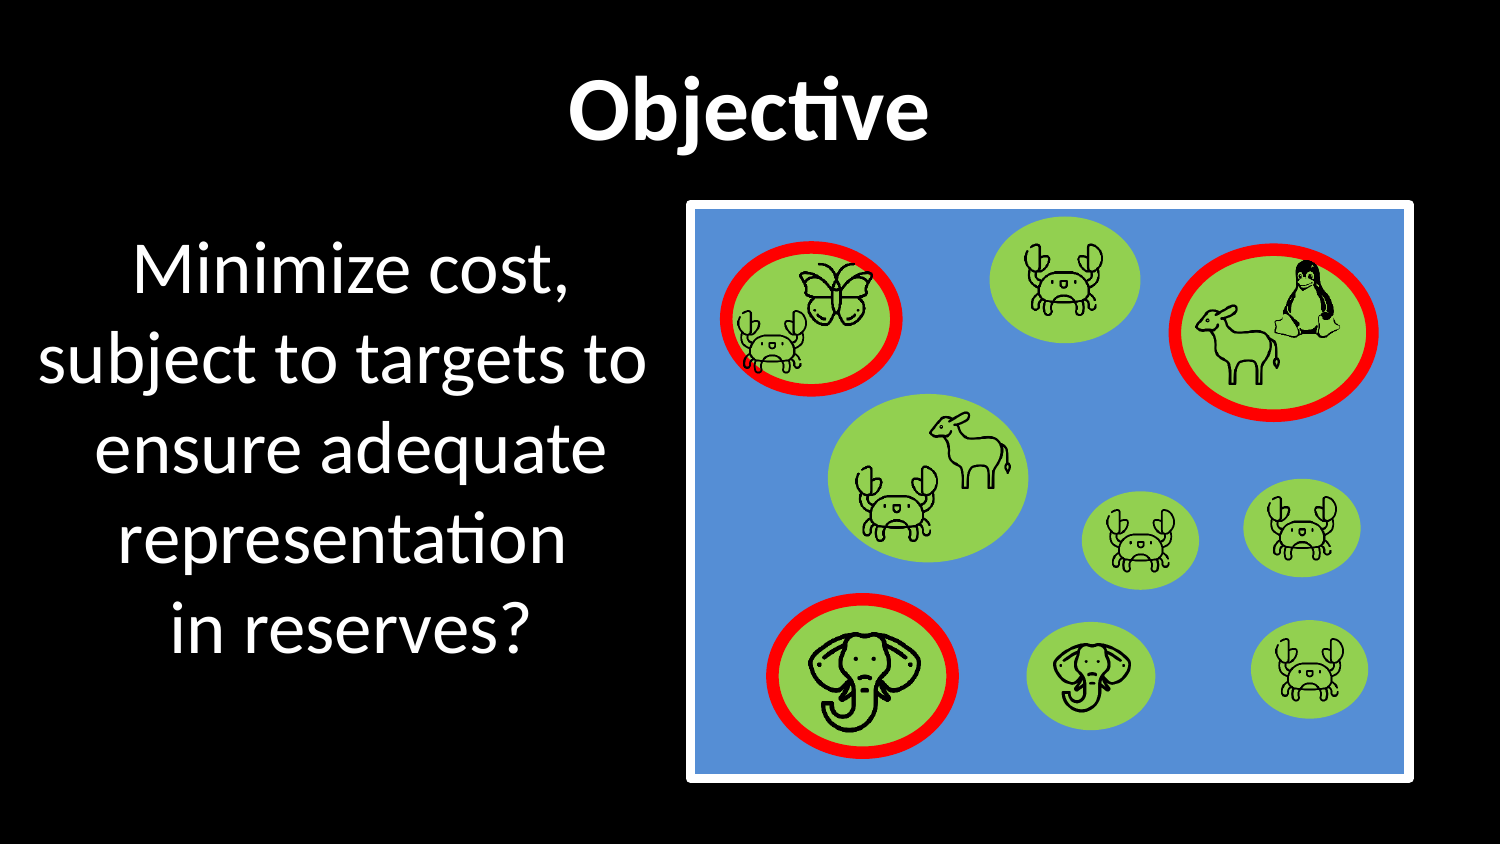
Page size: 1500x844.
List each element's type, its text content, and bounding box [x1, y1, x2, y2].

text_box [1204, 278, 1375, 418]
title Objective [75, 33, 1425, 175]
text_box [1250, 619, 1369, 719]
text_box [1243, 478, 1361, 578]
text_box [688, 202, 1411, 780]
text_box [1026, 621, 1156, 731]
text_box Minimize cost, subject to targets to ensure adequate representation in reserves? [22, 210, 681, 676]
picture [1194, 260, 1347, 387]
picture [737, 256, 874, 377]
text_box [724, 245, 855, 350]
text_box [820, 746, 905, 755]
picture [807, 625, 921, 739]
text_box [770, 597, 955, 736]
text_box [1172, 247, 1322, 379]
text_box [768, 272, 899, 393]
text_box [827, 393, 1029, 563]
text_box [1081, 491, 1200, 590]
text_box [989, 216, 1141, 344]
